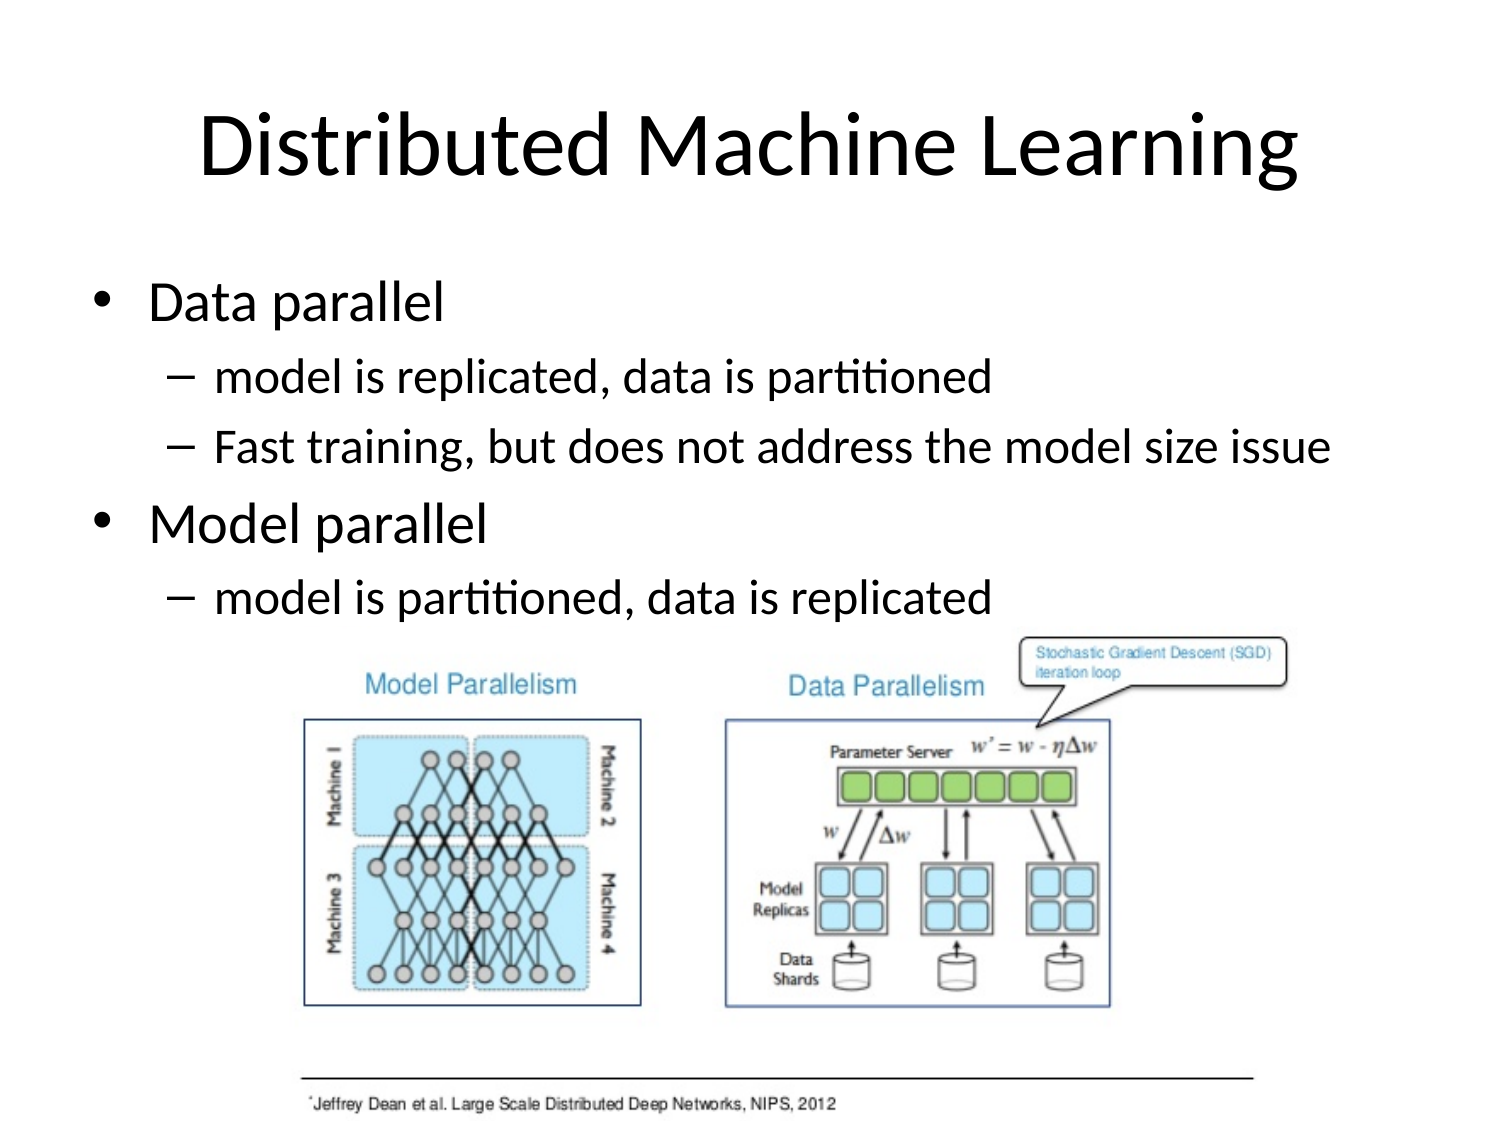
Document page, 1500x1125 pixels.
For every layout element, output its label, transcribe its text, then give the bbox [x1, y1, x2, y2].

title Distributed Machine Learning [75, 45, 1425, 233]
list Data parallel model is replicated, data is partitioned Fast training, but does not address the model size issue Model parallel model is partitioned, data is replicated [77, 255, 1427, 998]
picture [289, 626, 1308, 1121]
